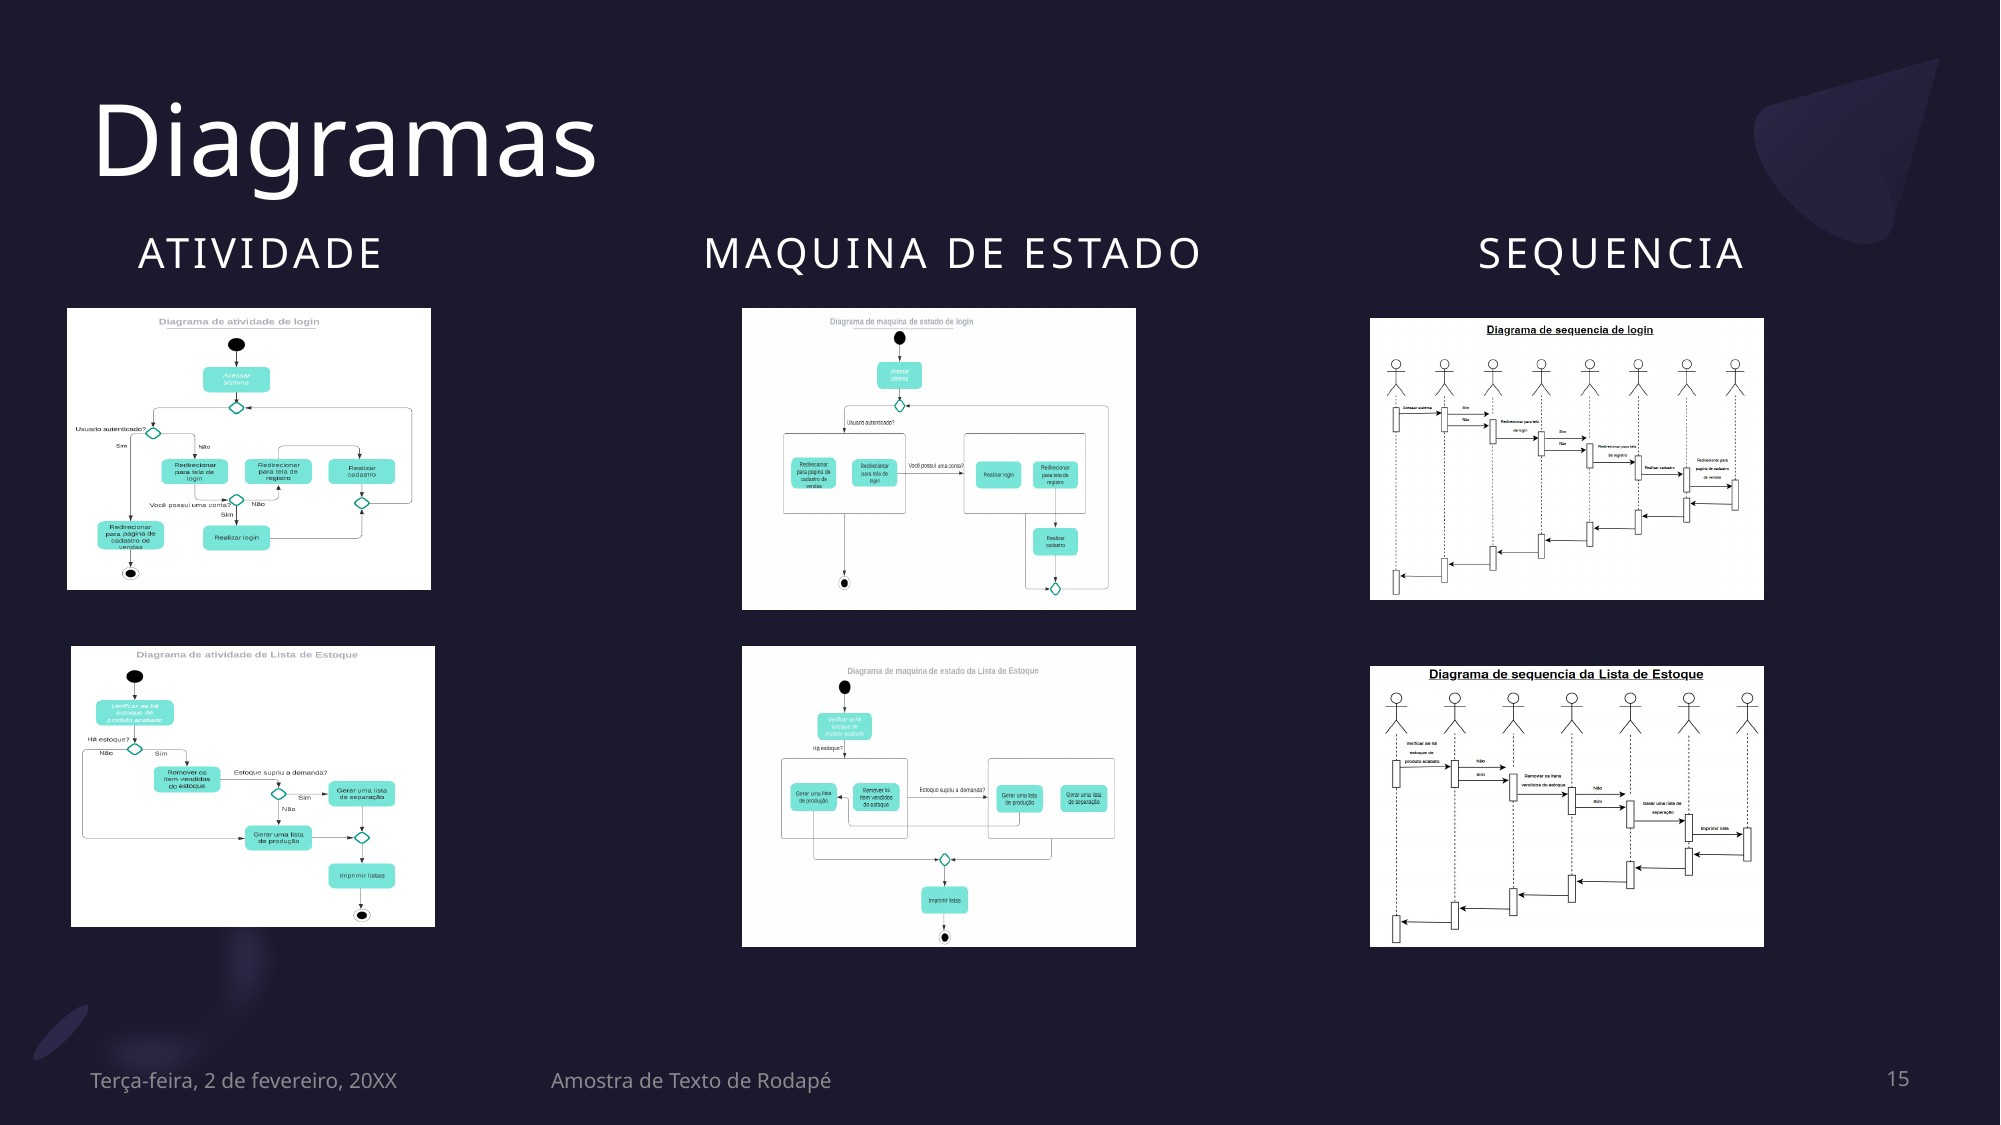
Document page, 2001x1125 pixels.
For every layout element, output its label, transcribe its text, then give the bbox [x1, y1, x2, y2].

list Sequencia [1478, 189, 2000, 278]
list Atividade [138, 189, 703, 278]
picture [1370, 666, 1764, 947]
slide_number 15 [1632, 1067, 1910, 1093]
picture [742, 308, 1136, 610]
list Maquina de estado [703, 189, 1289, 278]
slide_number Terça-feira, 2 de fevereiro, 20XX [90, 1067, 522, 1093]
picture [71, 646, 435, 927]
title Diagramas [90, 90, 1911, 309]
picture [742, 646, 1136, 947]
picture [67, 308, 431, 590]
picture [1370, 318, 1764, 600]
footer Amostra de Texto de Rodapé [551, 1067, 1598, 1093]
